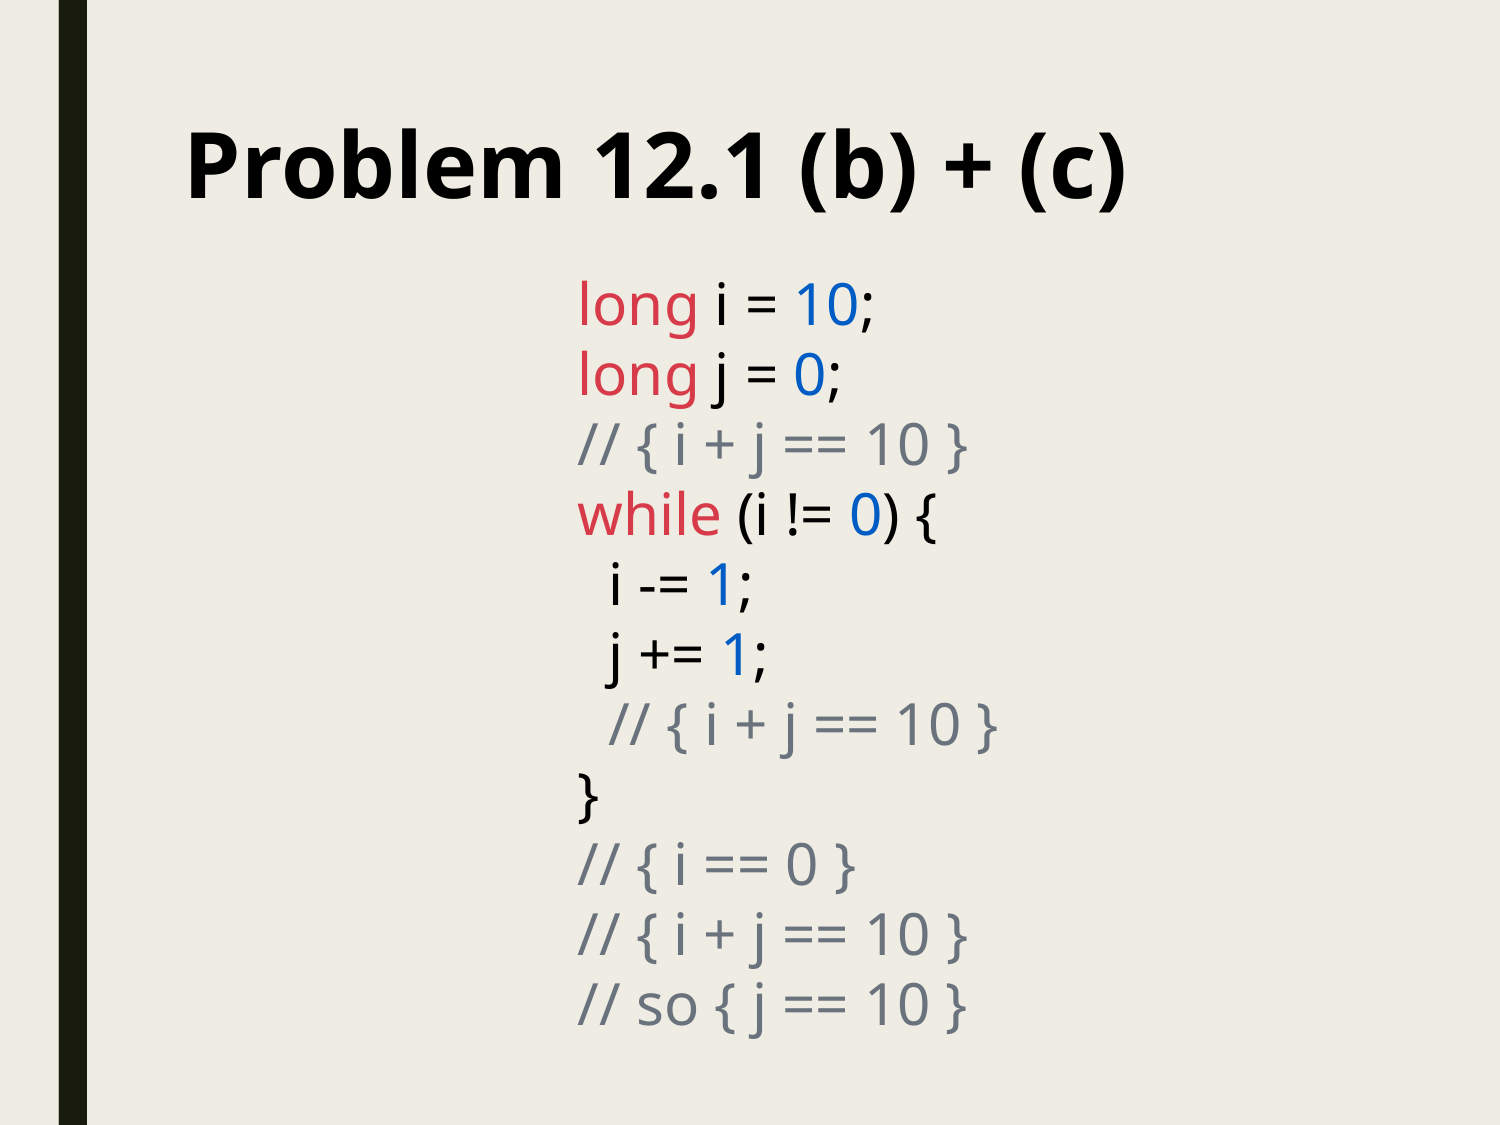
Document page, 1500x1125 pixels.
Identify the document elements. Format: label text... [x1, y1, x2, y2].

title Problem 12.1 (b) + (c) [168, 112, 1351, 357]
text_box long i = 10; long j = 0; // { i + j == 10 } while (i != 0) { i -= 1; j += 1; // { i + j == 10 } } // { i == 0 } // { i + j == 10 } // so { j == 10 } [563, 259, 1313, 1045]
